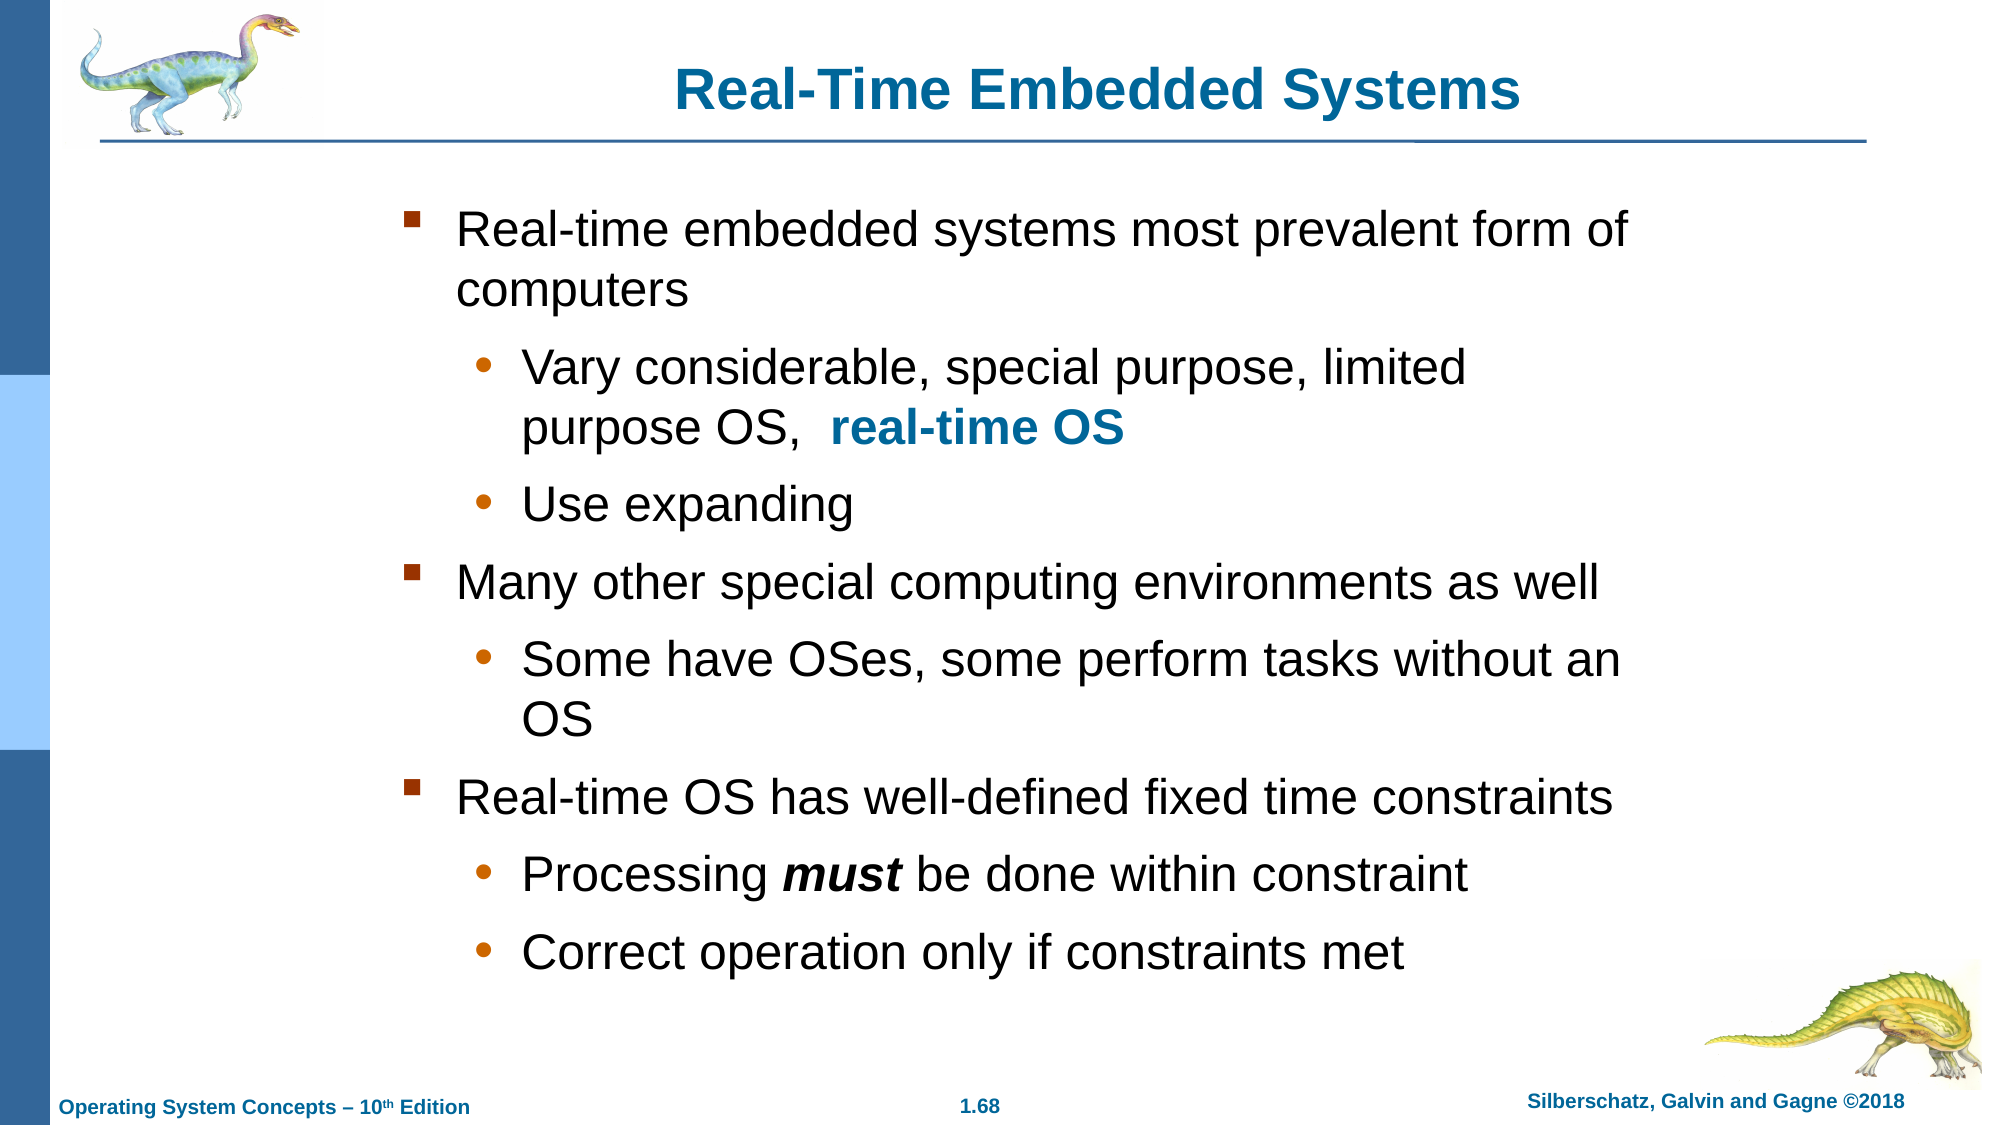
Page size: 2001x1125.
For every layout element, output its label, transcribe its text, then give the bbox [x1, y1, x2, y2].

picture [62, 0, 324, 149]
title Real-Time Embedded Systems [423, 11, 1774, 129]
picture [1700, 959, 1982, 1090]
list Real-time embedded systems most prevalent form of computers Vary considerable, special purpose, limited purpose OS, real-time OS Use expanding Many other special computing environments as well Some have OSes, some perform tasks without an OS Real-time OS has well-defined fixed time constraints Processing must be done within constraint Correct operation only if constraints met [384, 189, 1646, 933]
